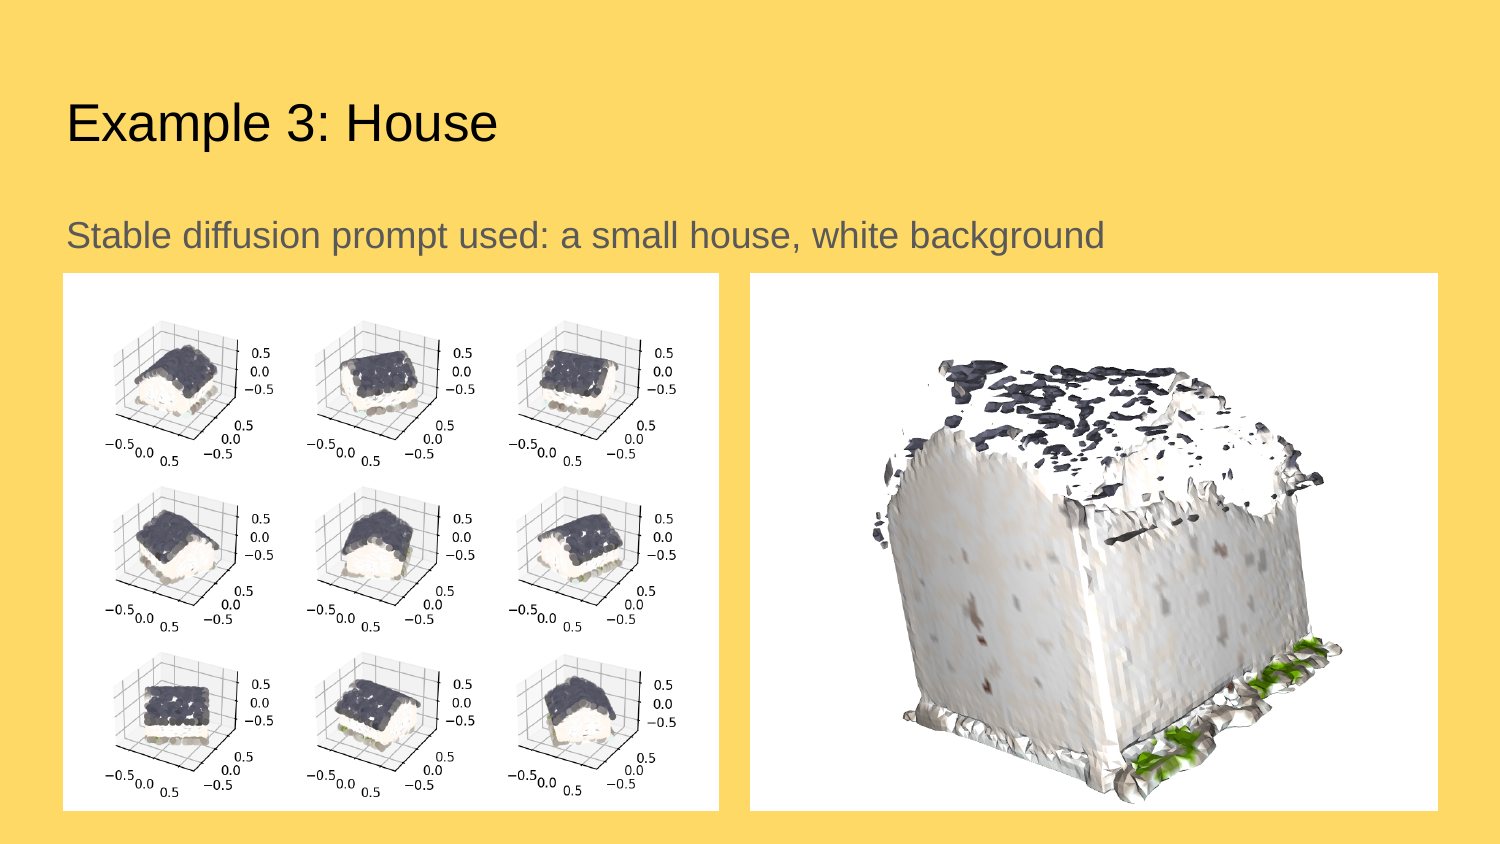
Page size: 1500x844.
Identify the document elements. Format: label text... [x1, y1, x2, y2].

title Example 3: House [51, 72, 1449, 167]
picture [749, 273, 1438, 812]
picture [63, 273, 719, 812]
list Stable diffusion prompt used: a small house, white background [51, 189, 1449, 750]
